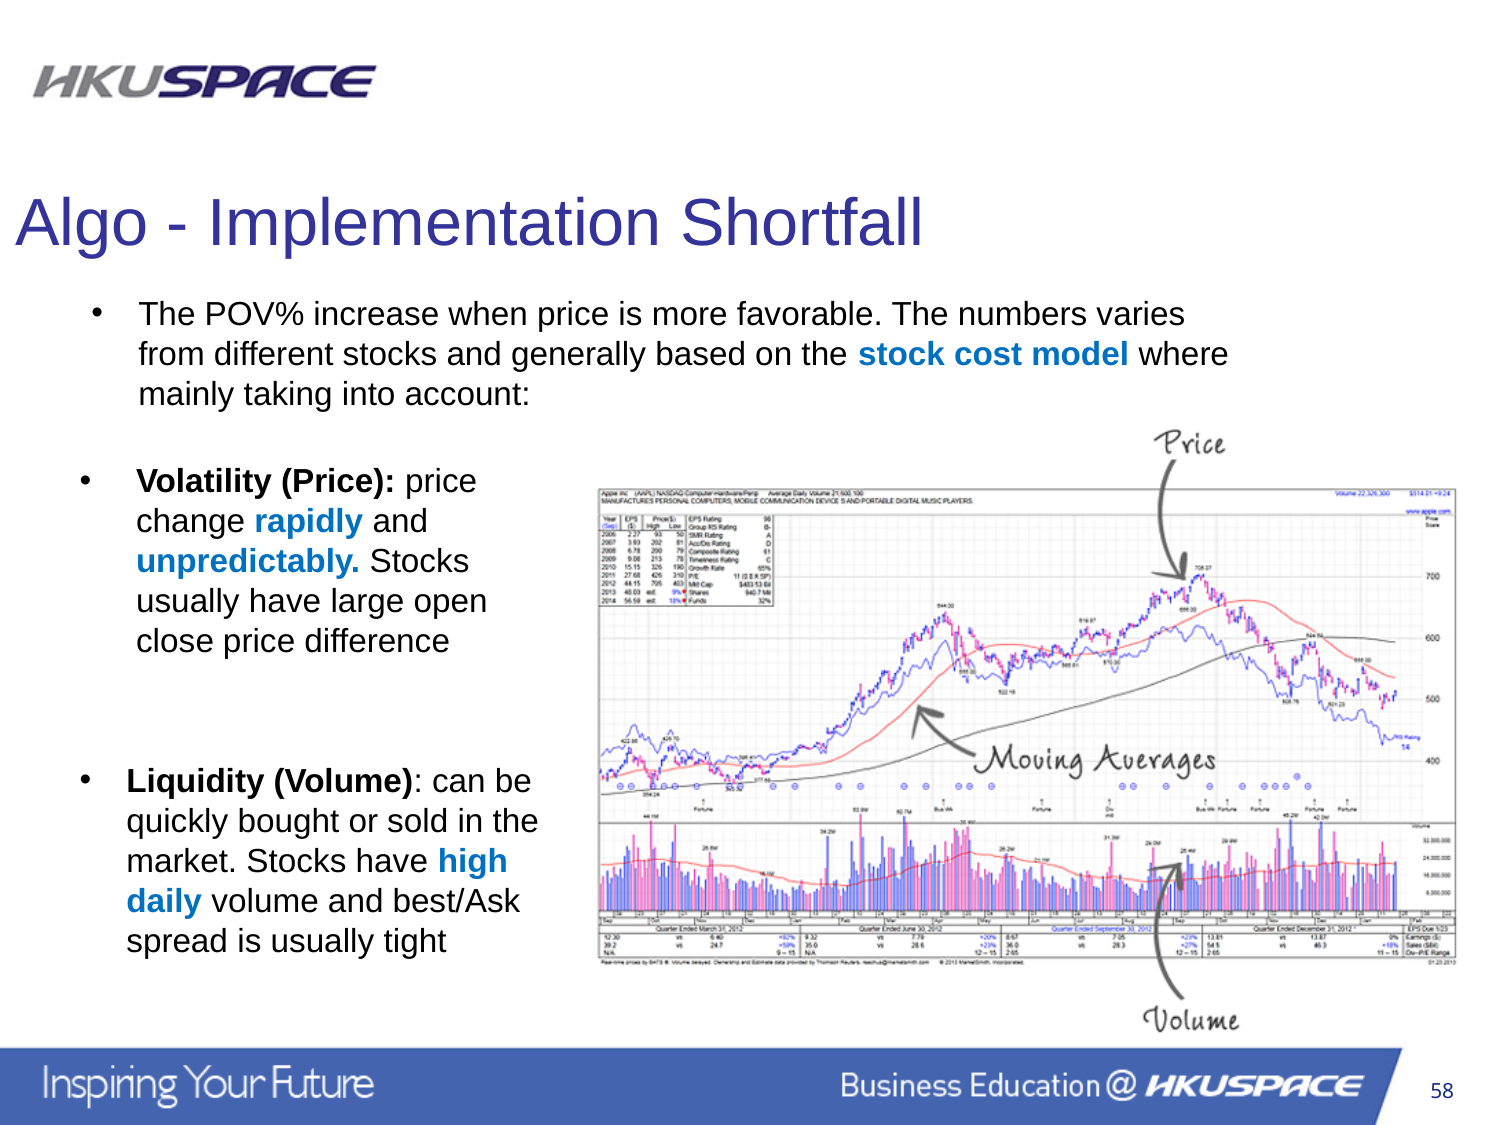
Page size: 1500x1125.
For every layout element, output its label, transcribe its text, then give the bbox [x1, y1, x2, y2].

text_box Volatility (Price): price change rapidly and unpredictably. Stocks usually have large open close price difference Liquidity (Volume): can be quickly bought or sold in the market. Stocks have high daily volume and best/Ask spread is usually tight [64, 452, 561, 1008]
text_box Algo - Implementation Shortfall [0, 101, 1325, 266]
text_box The POV% increase when price is more favorable. The numbers varies from different stocks and generally based on the stock cost model where mainly taking into account: [76, 284, 1258, 420]
slide_number 58 [1415, 1070, 1499, 1125]
picture [0, 0, 1500, 1125]
